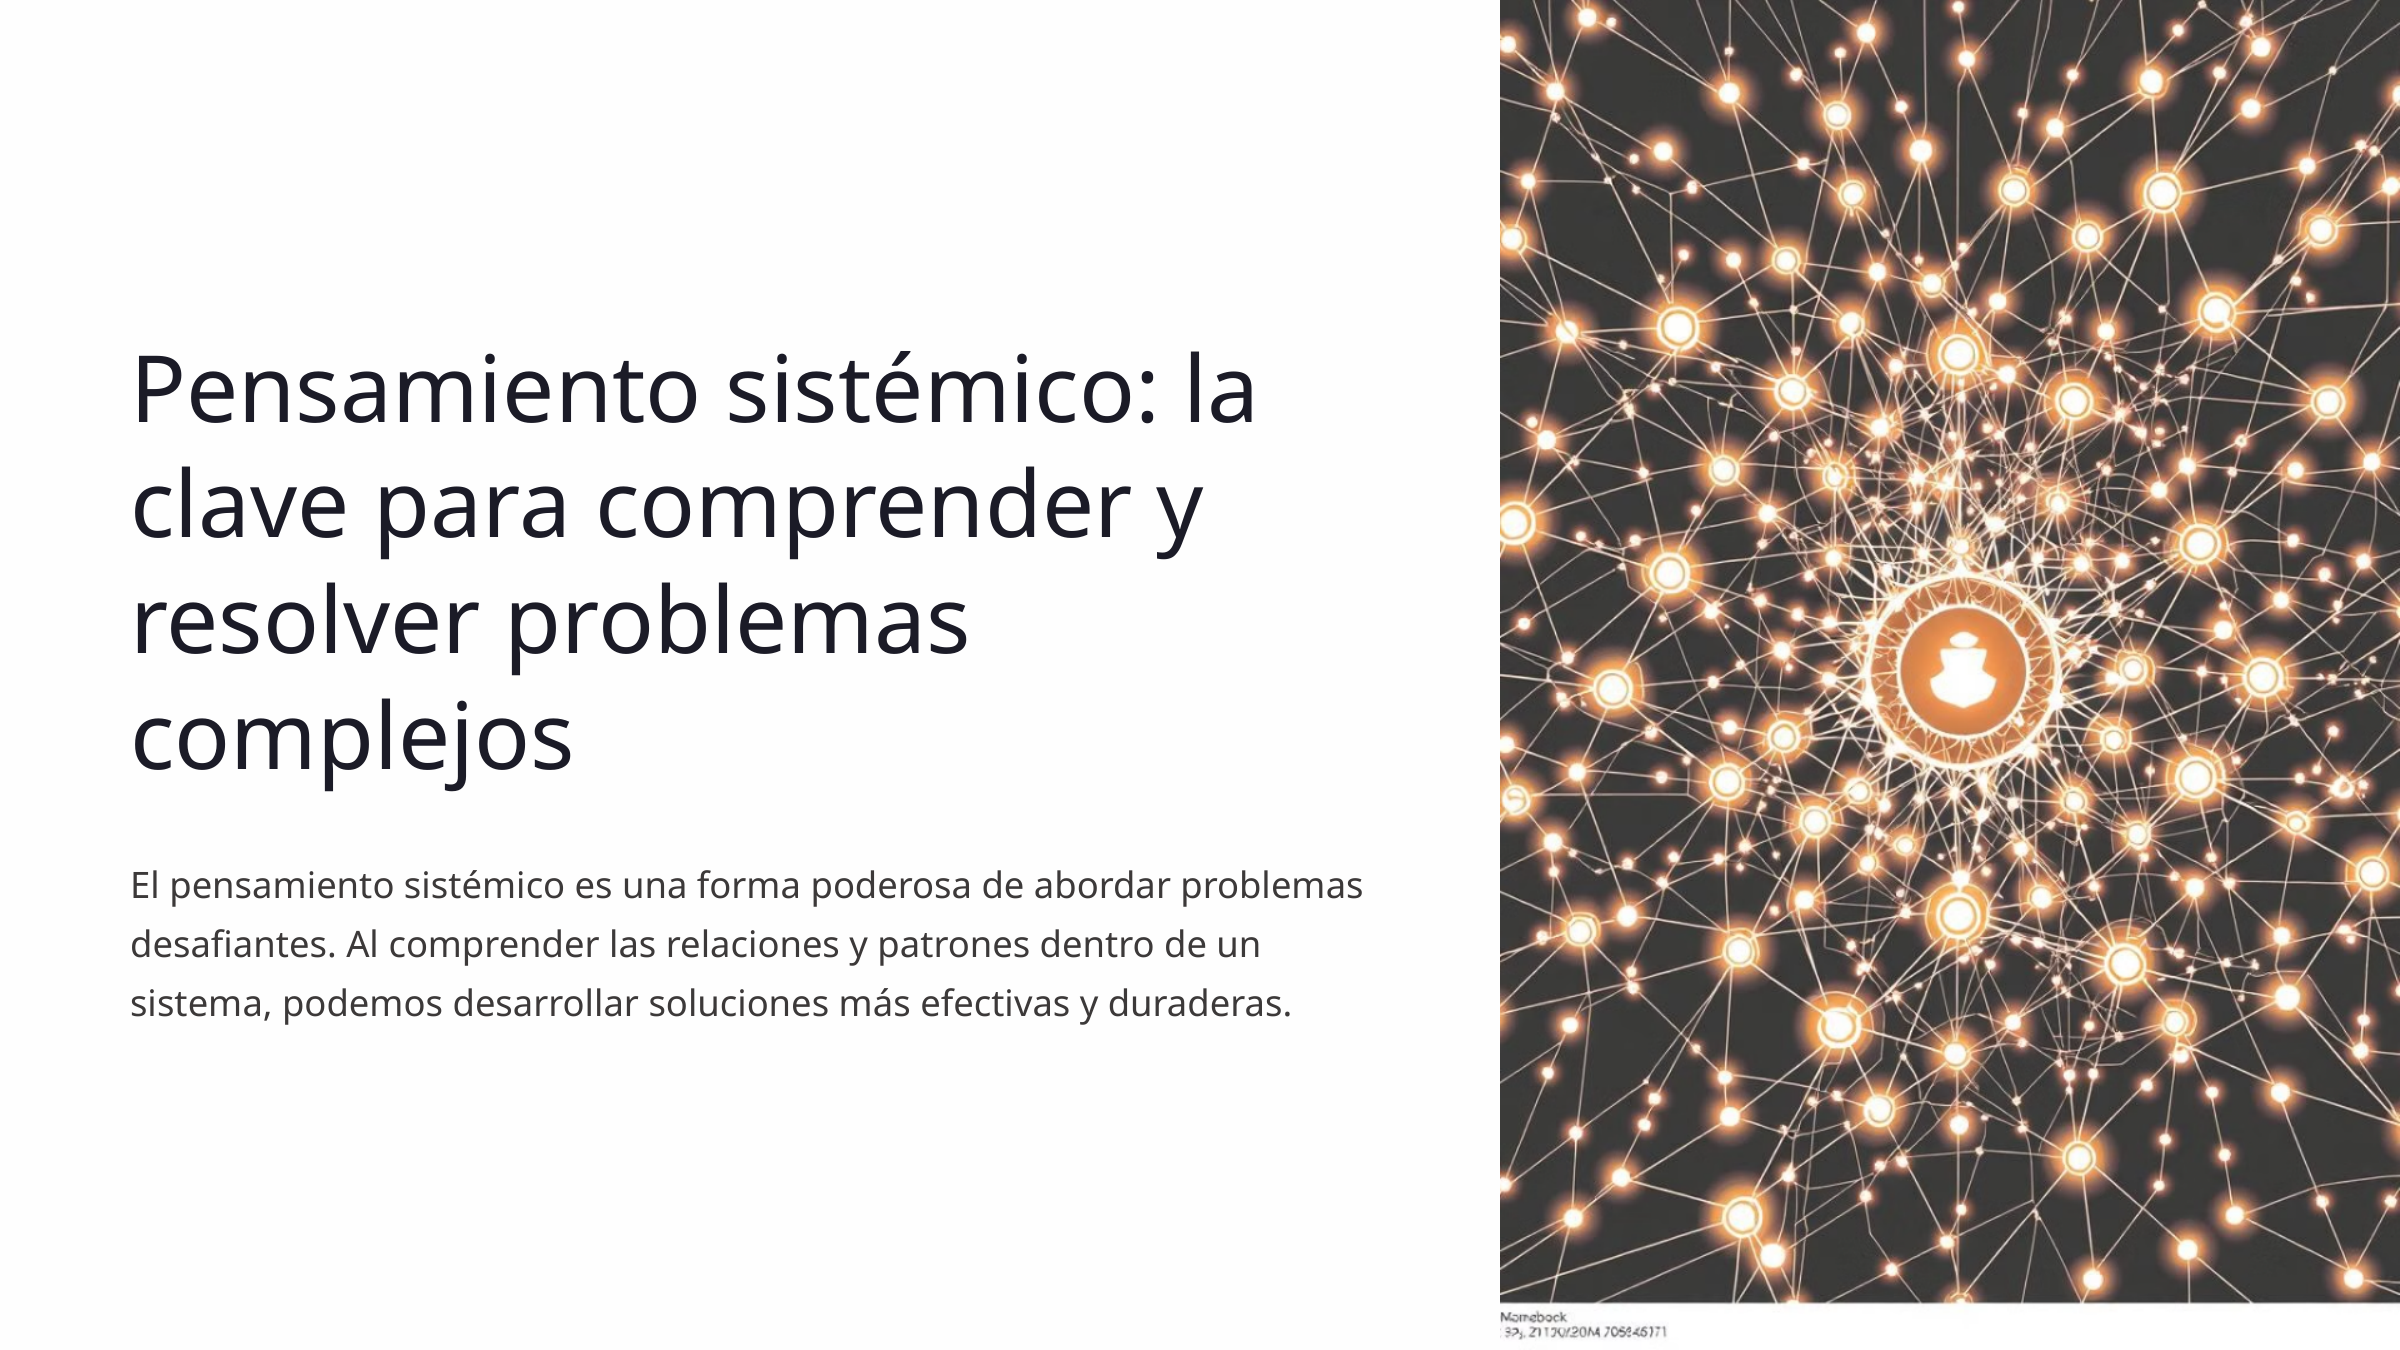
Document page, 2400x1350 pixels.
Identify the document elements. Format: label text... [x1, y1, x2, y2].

text_box Pensamiento sistémico: la clave para comprender y resolver problemas complejos [130, 325, 1370, 791]
text_box El pensamiento sistémico es una forma poderosa de abordar problemas desafiantes. Al comprender las relaciones y patrones dentro de un sistema, podemos desarrollar soluciones más efectivas y duraderas. [130, 846, 1370, 1025]
picture [1499, 0, 2400, 1350]
